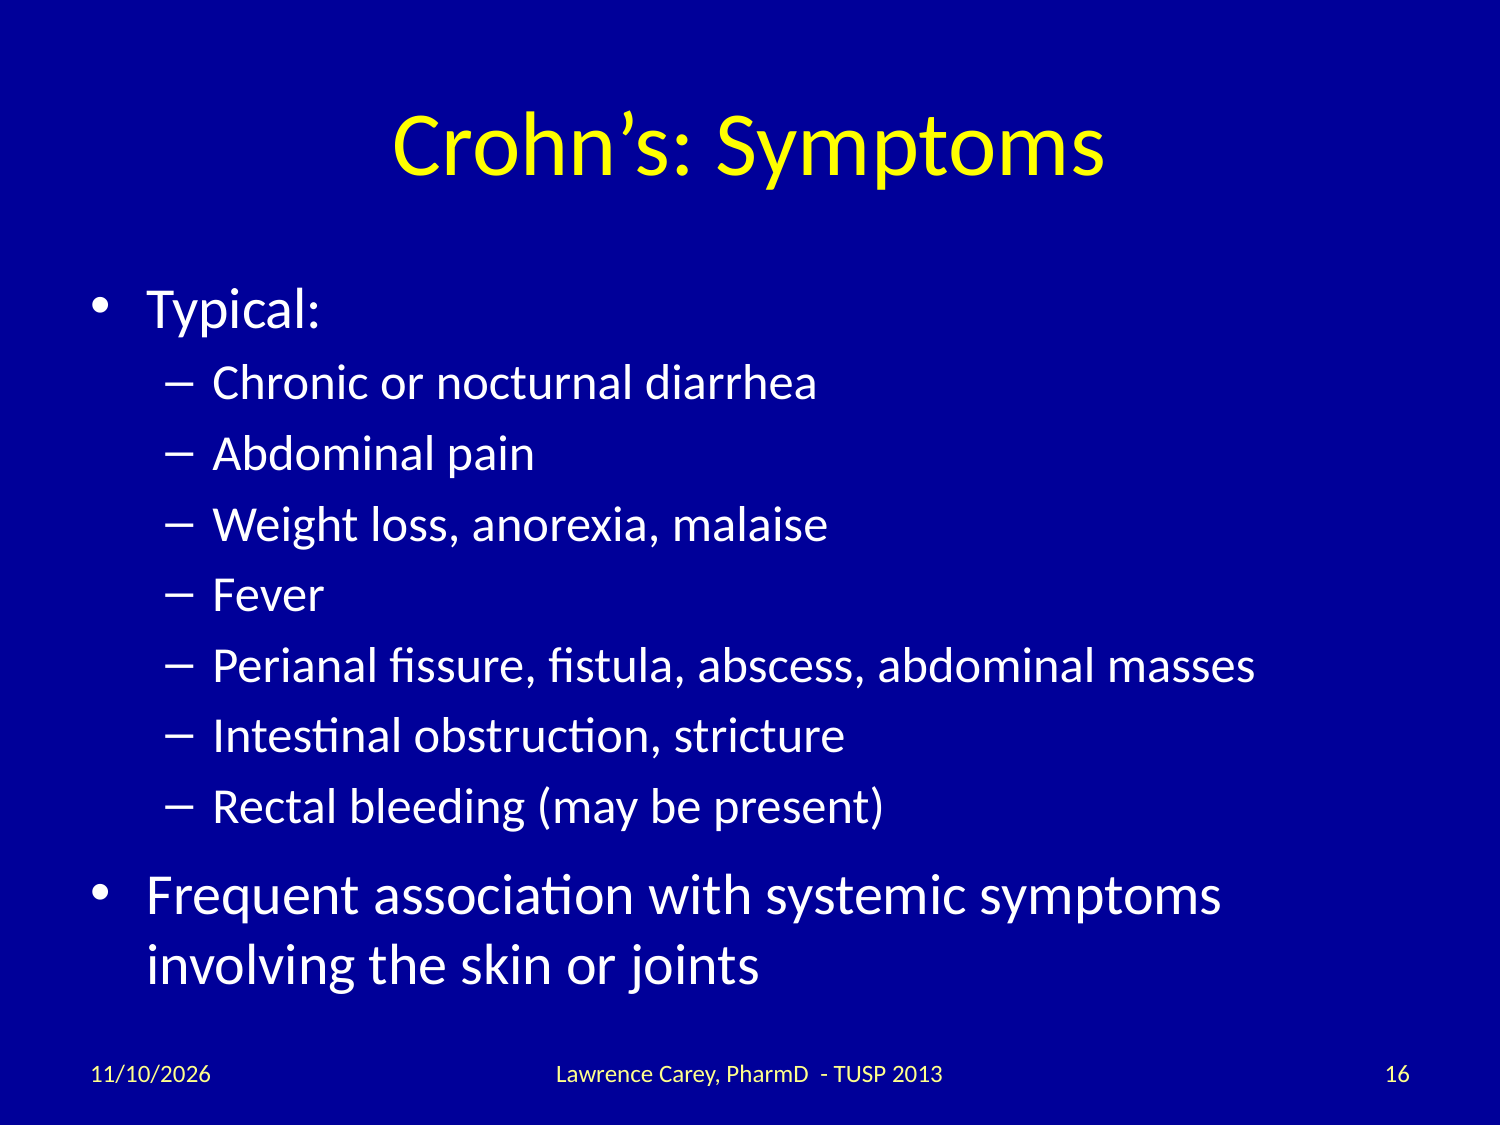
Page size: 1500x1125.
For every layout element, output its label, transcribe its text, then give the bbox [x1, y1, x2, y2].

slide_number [75, 1042, 425, 1103]
list Typical: Chronic or nocturnal diarrhea Abdominal pain Weight loss, anorexia, malaise Fever Perianal fissure, fistula, abscess, abdominal masses Intestinal obstruction, stricture Rectal bleeding (may be present) Frequent association with systemic symptoms involving the skin or joints [75, 262, 1425, 1005]
slide_number 16 [1074, 1042, 1425, 1103]
footer Lawrence Carey, PharmD - TUSP 2013 [512, 1042, 988, 1103]
title Crohn’s: Symptoms [75, 45, 1425, 233]
